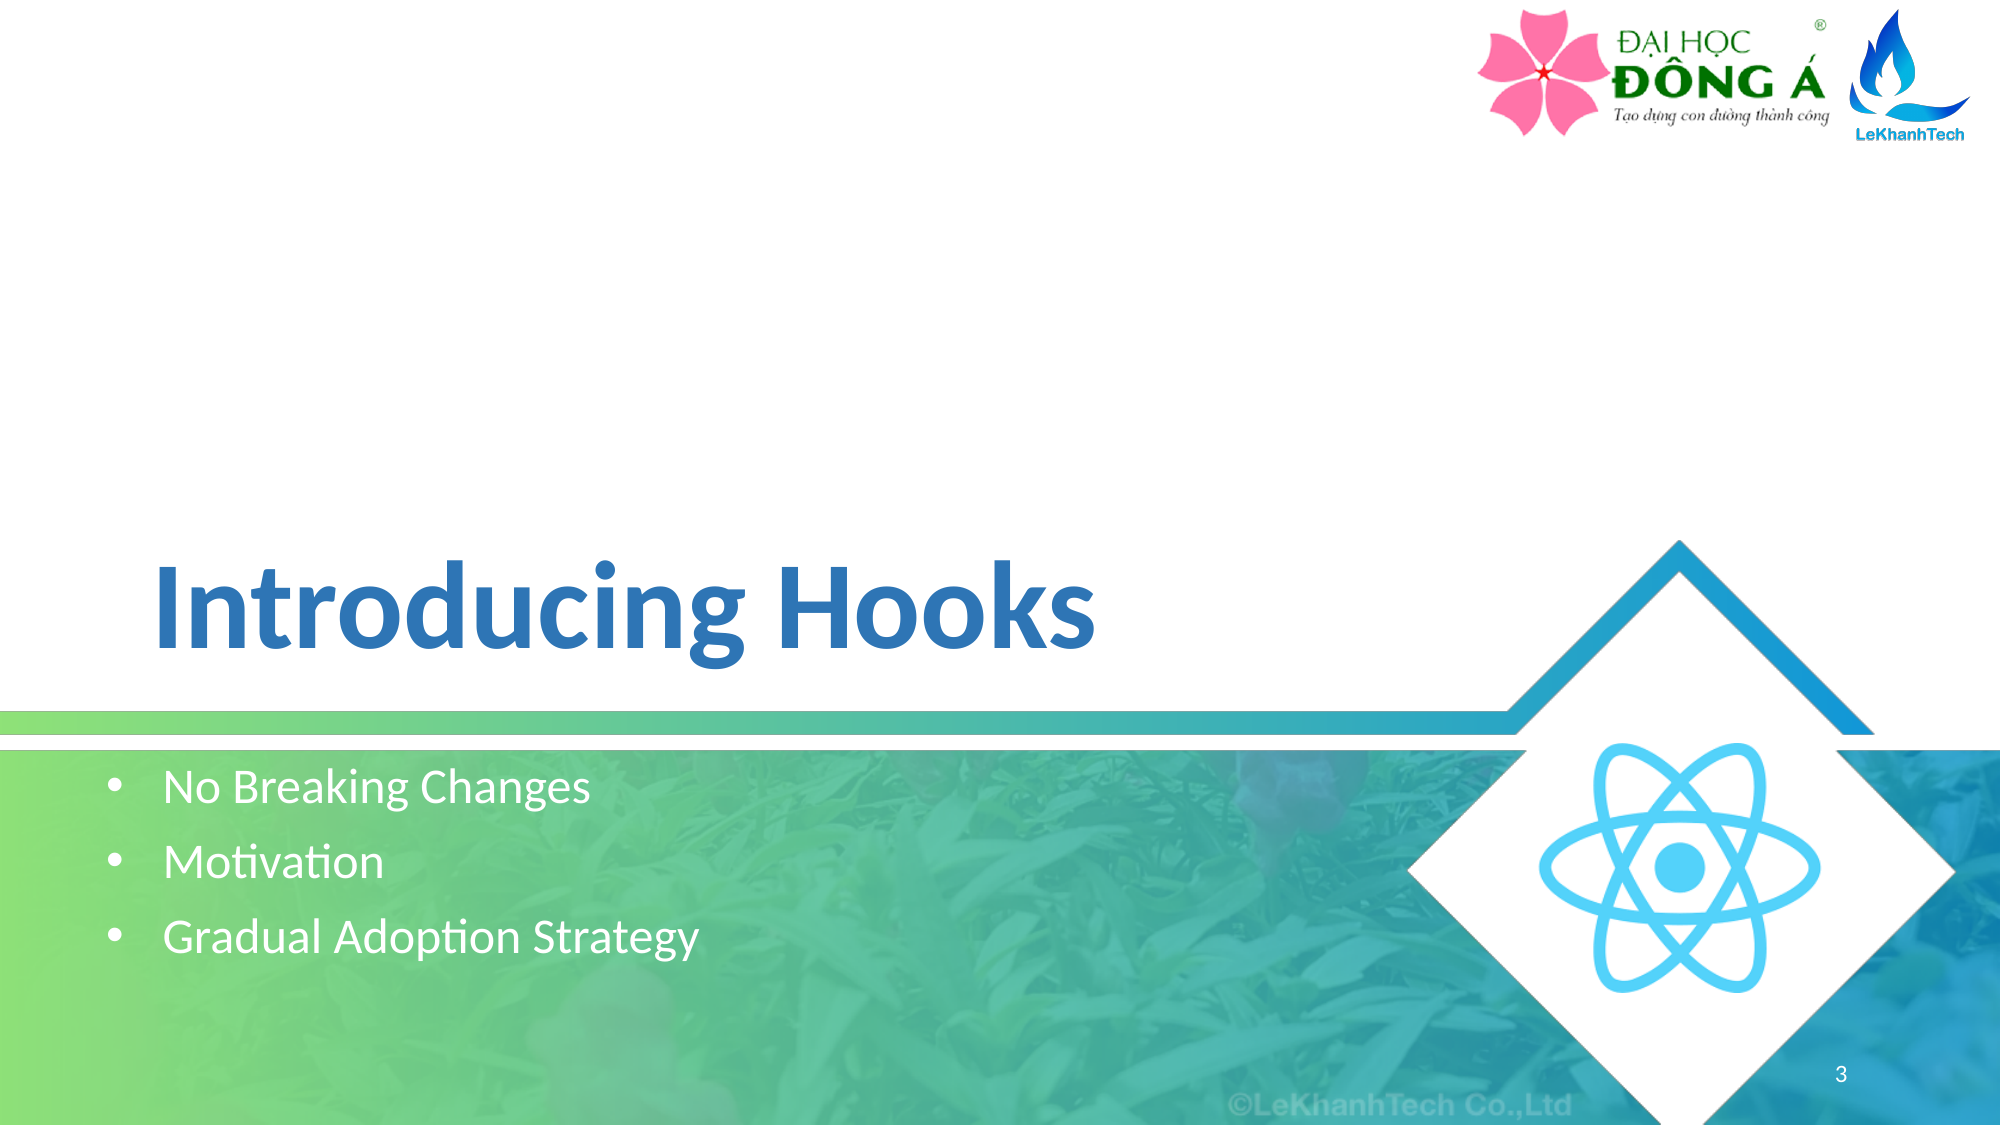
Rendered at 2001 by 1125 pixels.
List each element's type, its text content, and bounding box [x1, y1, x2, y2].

slide_number 3 [1412, 1042, 1863, 1103]
picture [0, 540, 2000, 1125]
list No Breaking Changes Motivation Gradual Adoption Strategy [53, 752, 1330, 1125]
title Introducing Hooks [136, 214, 1862, 683]
picture [1465, 5, 1980, 144]
